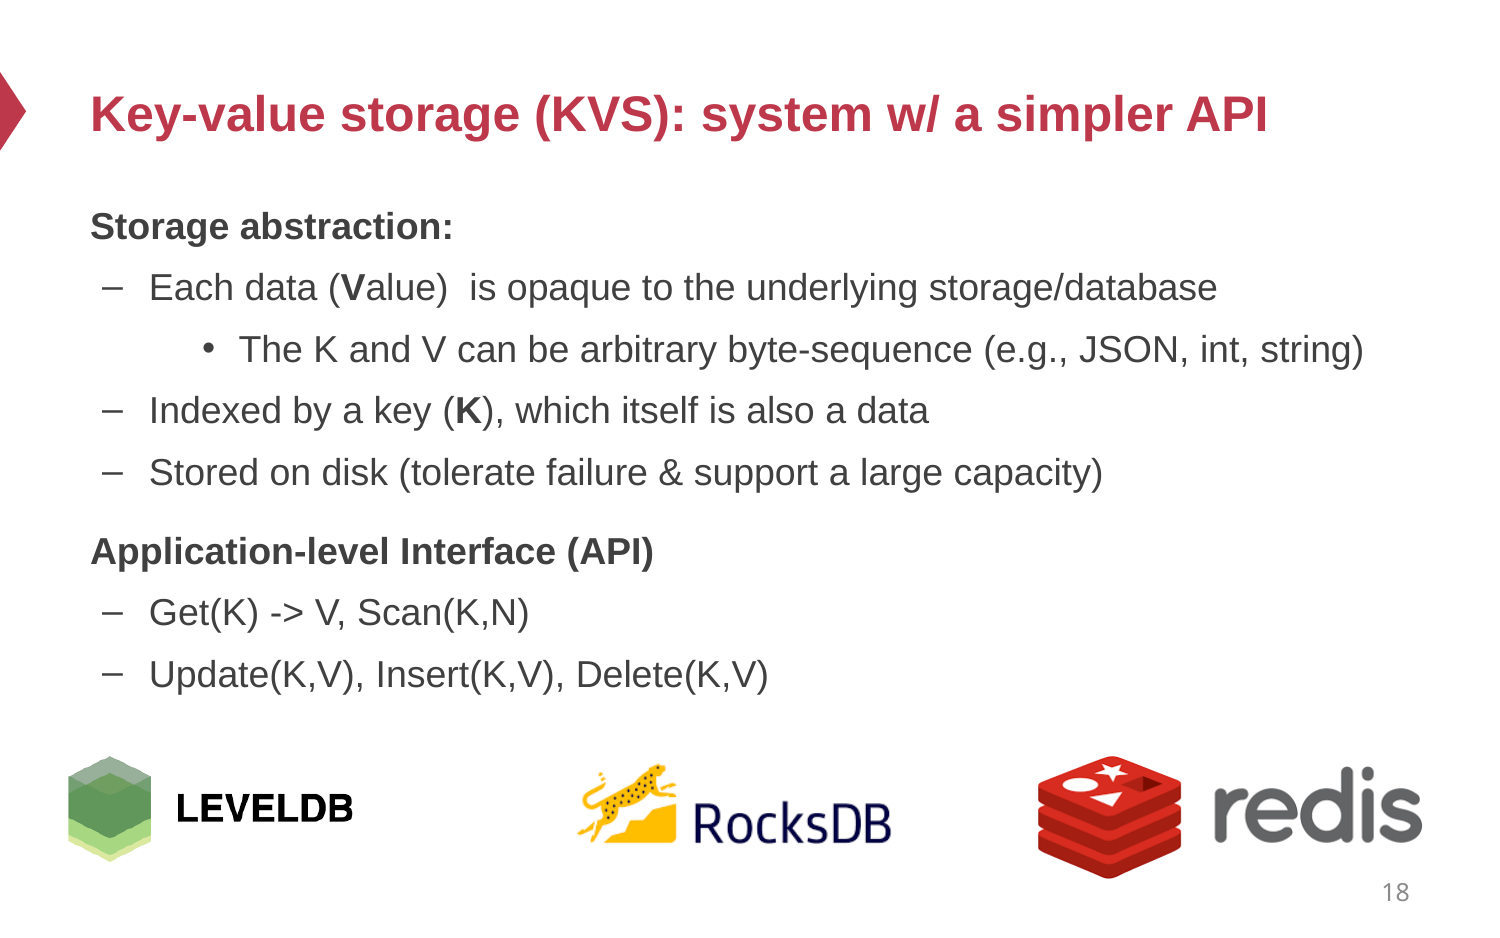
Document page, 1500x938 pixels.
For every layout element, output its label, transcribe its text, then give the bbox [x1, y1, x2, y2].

picture [58, 742, 368, 872]
list Storage abstraction: Each data (Value) is opaque to the underlying storage/database The K and V can be arbitrary byte-sequence (e.g., JSON, int, string) Indexed by a key (K), which itself is also a data Stored on disk (tolerate failure & support a large capacity) Application-level Interface (API) Get(K) -> V, Scan(K,N) Update(K,V), Insert(K,V), Delete(K,V) [75, 185, 1425, 804]
picture [1034, 751, 1426, 884]
picture [538, 705, 930, 902]
slide_number 18 [1074, 890, 1425, 919]
title Key-value storage (KVS): system w/ a simpler API [75, 37, 1425, 185]
